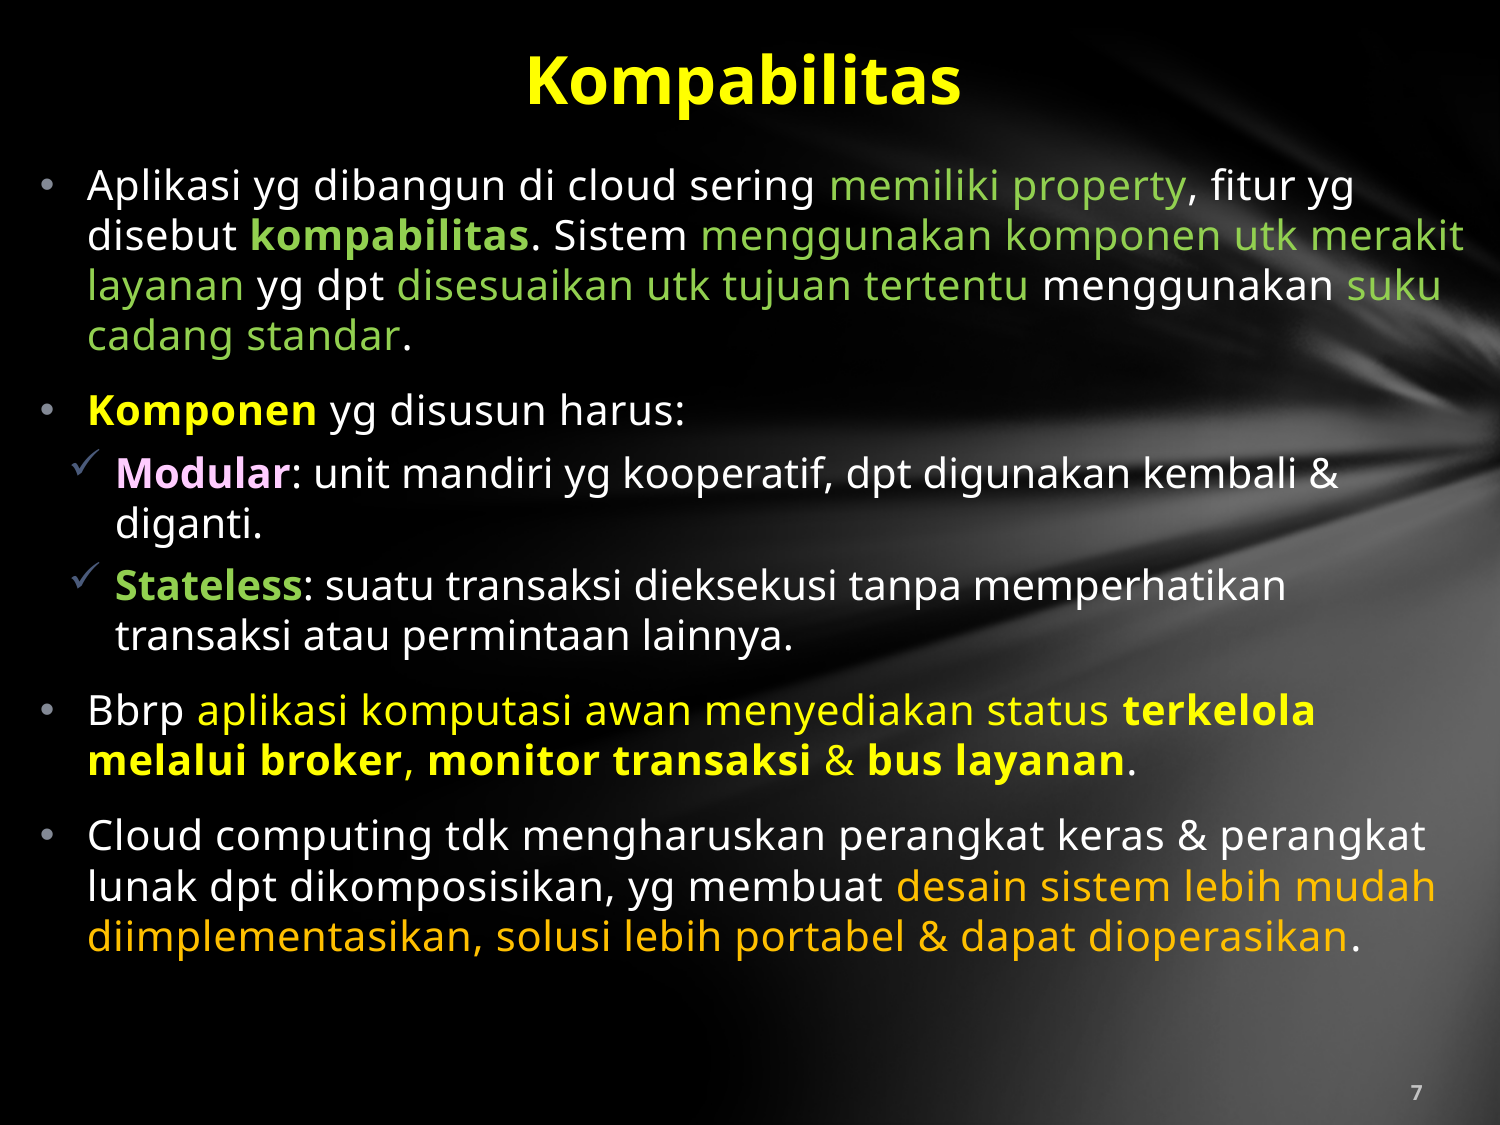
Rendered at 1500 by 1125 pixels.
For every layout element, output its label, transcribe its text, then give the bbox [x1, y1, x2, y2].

title Kompabilitas [12, 37, 1475, 125]
list Aplikasi yg dibangun di cloud sering memiliki property, fitur yg disebut kompabilitas. Sistem menggunakan komponen utk merakit layanan yg dpt disesuaikan utk tujuan tertentu menggunakan suku cadang standar. Komponen yg disusun harus: Modular: unit mandiri yg kooperatif, dpt digunakan kembali & diganti. Stateless: suatu transaksi dieksekusi tanpa memperhatikan transaksi atau permintaan lainnya. Bbrp aplikasi komputasi awan menyediakan status terkelola melalui broker, monitor transaksi & bus layanan. Cloud computing tdk mengharuskan perangkat keras & perangkat lunak dpt dikomposisikan, yg membuat desain sistem lebih mudah diimplementasikan, solusi lebih portabel & dapat dioperasikan. [24, 151, 1488, 1100]
slide_number 7 [1293, 1073, 1438, 1115]
